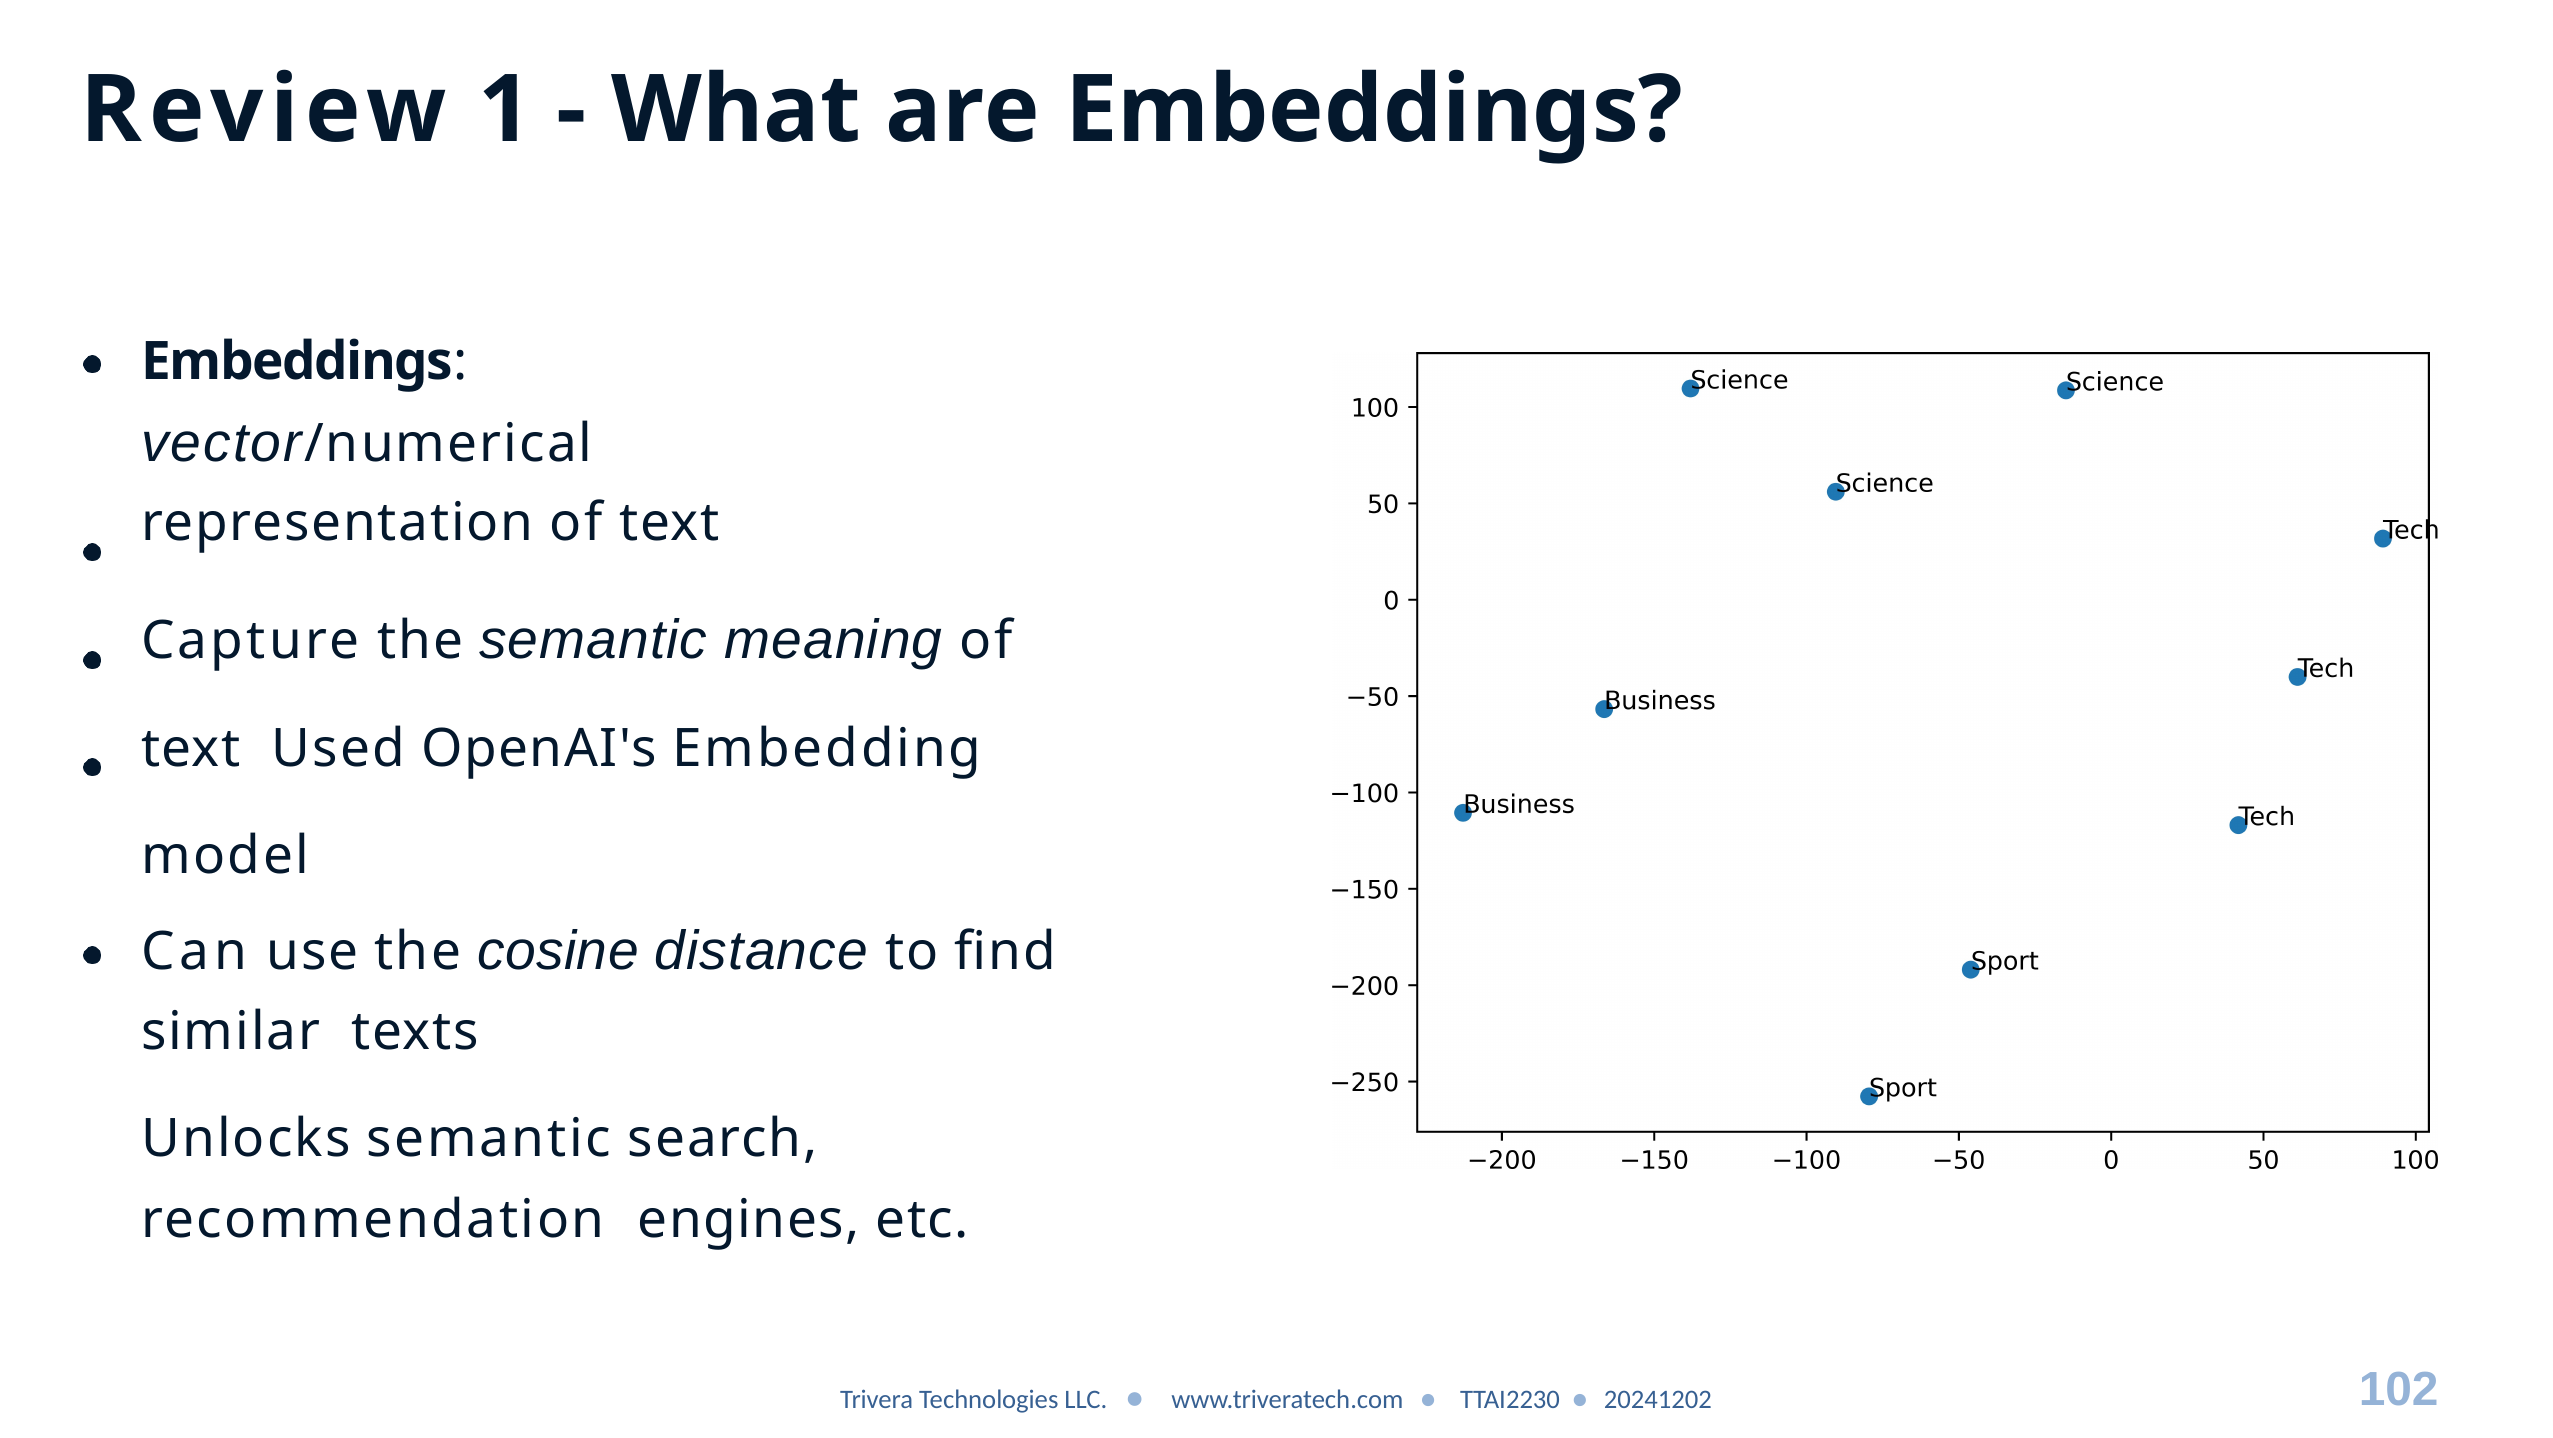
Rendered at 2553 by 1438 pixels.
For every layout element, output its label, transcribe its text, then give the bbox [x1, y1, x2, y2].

picture [83, 946, 101, 964]
picture [83, 543, 101, 561]
picture [83, 651, 101, 669]
title Review 1 - What are Embeddings? [78, 44, 2239, 288]
picture [83, 758, 101, 776]
picture [83, 355, 101, 373]
picture [1332, 351, 2439, 1169]
text_box Embeddings: vector/numerical representation of text Capture the semantic meaning of text Used OpenAI's Embedding model Can use the cosine distance to find similar texts Unlocks semantic search, recommendation engines, etc. [138, 309, 1227, 1248]
